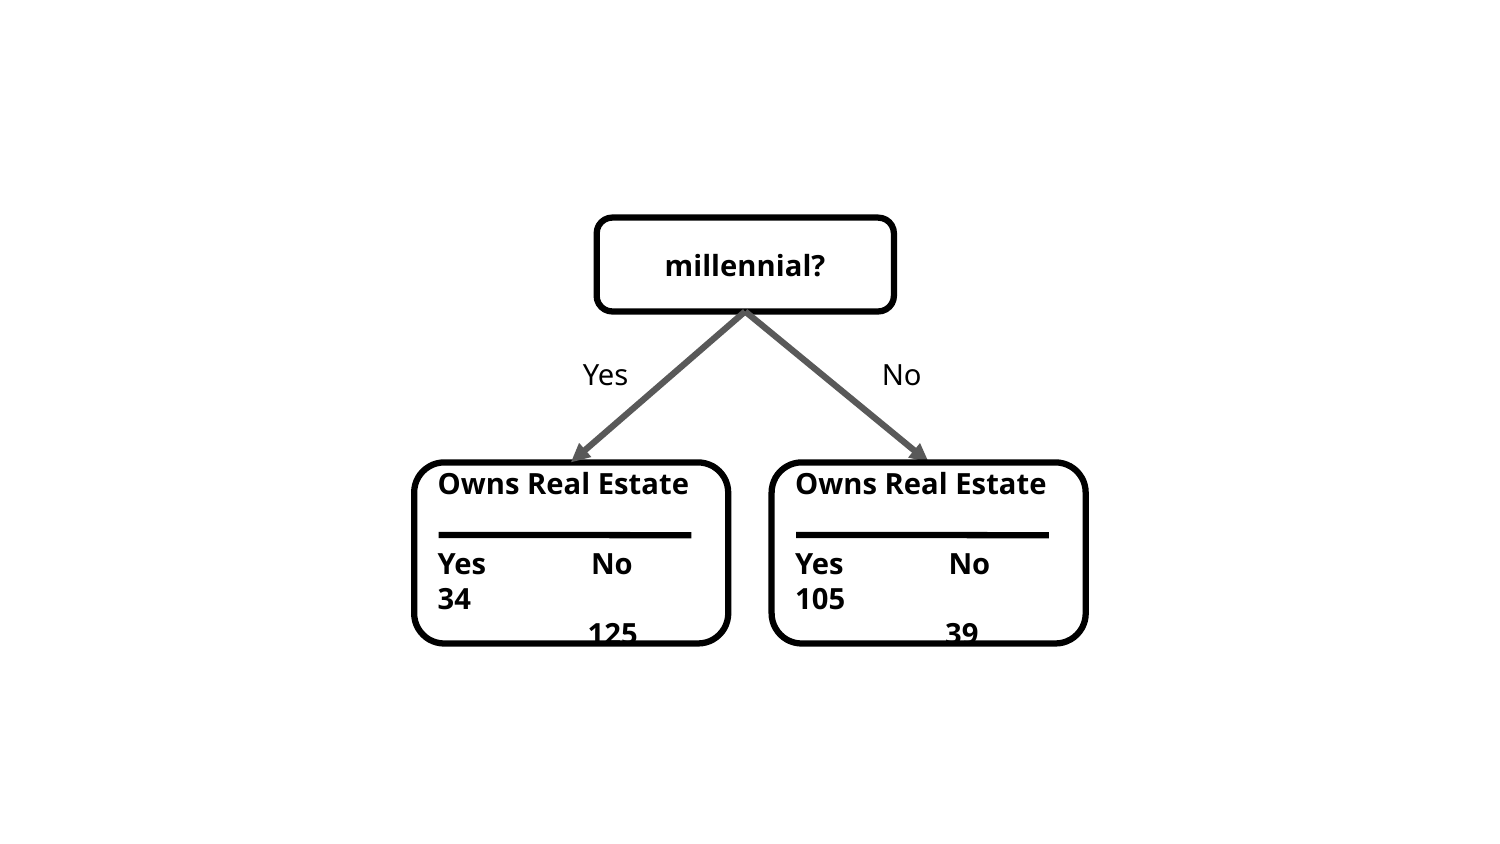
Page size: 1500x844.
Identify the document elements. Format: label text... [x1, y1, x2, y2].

text_box [571, 395, 649, 463]
text_box [745, 311, 929, 462]
text_box millennial? [596, 217, 894, 312]
text_box Owns Real Estate Yes No 105 39 [771, 462, 1086, 644]
text_box Yes [568, 341, 671, 395]
text_box Owns Real Estate Yes No 34 125 [414, 462, 729, 644]
text_box No [867, 341, 970, 395]
